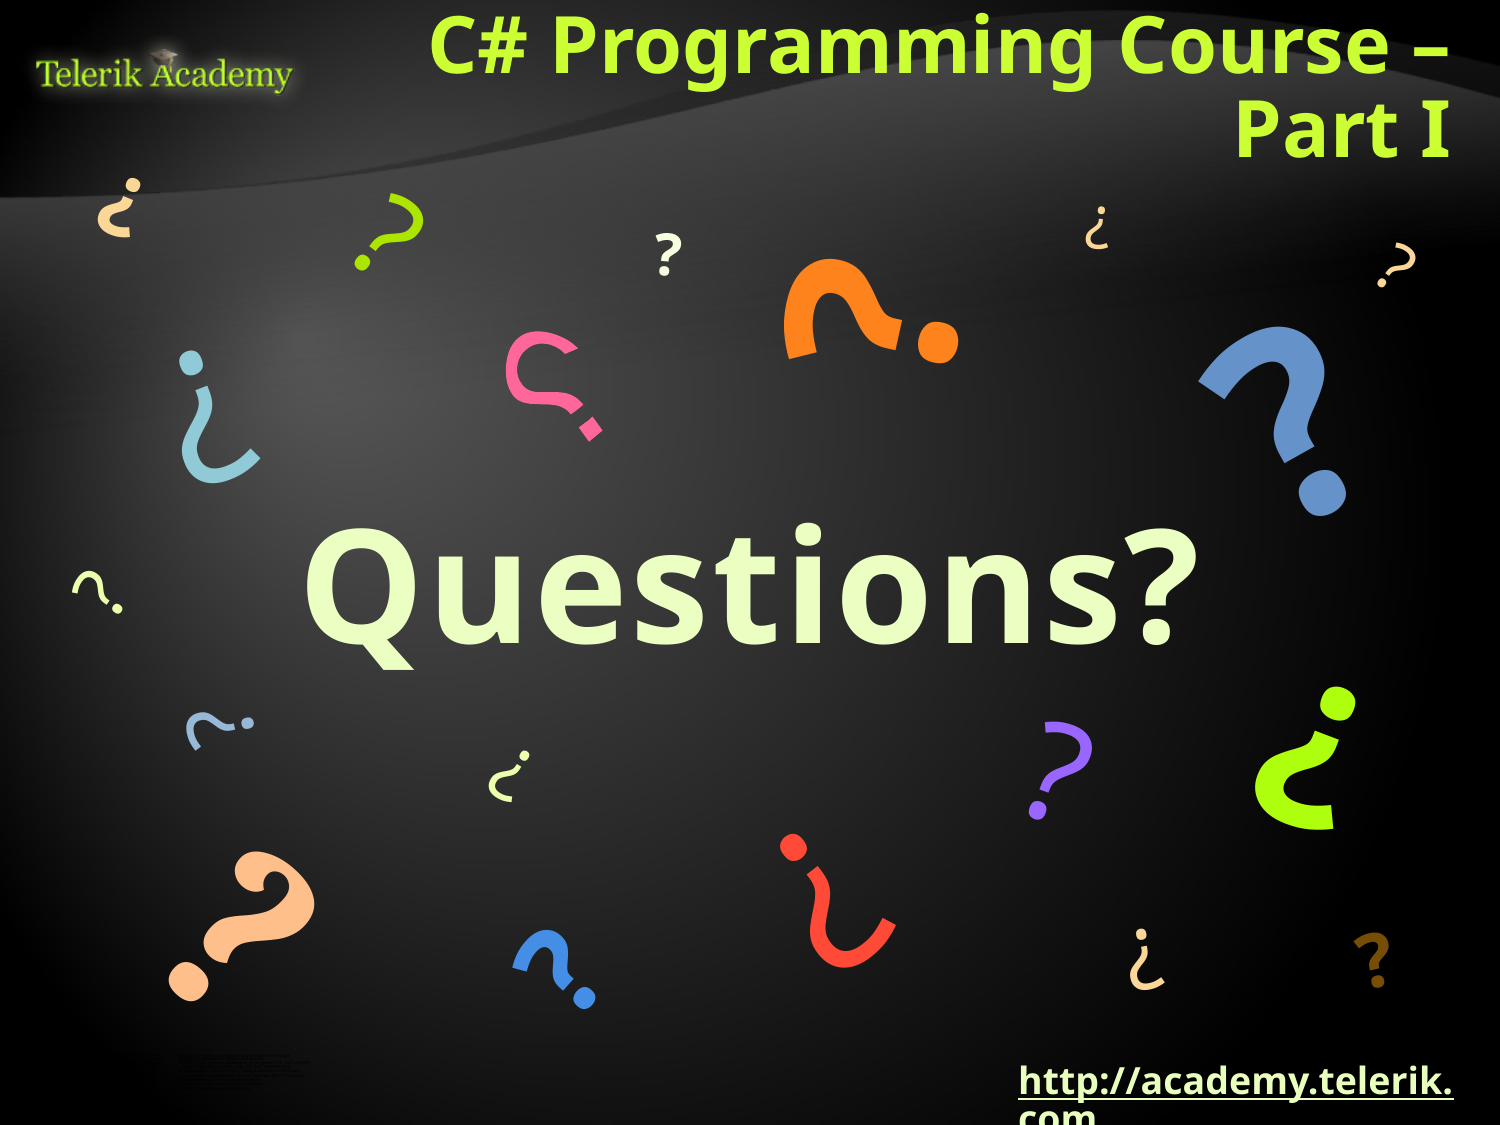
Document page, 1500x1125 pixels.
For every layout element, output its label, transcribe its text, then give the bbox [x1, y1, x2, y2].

title C# Programming Course – Part I [304, 20, 1467, 159]
picture [0, 0, 1500, 1125]
list http://academy.telerik.com [1003, 1050, 1481, 1111]
